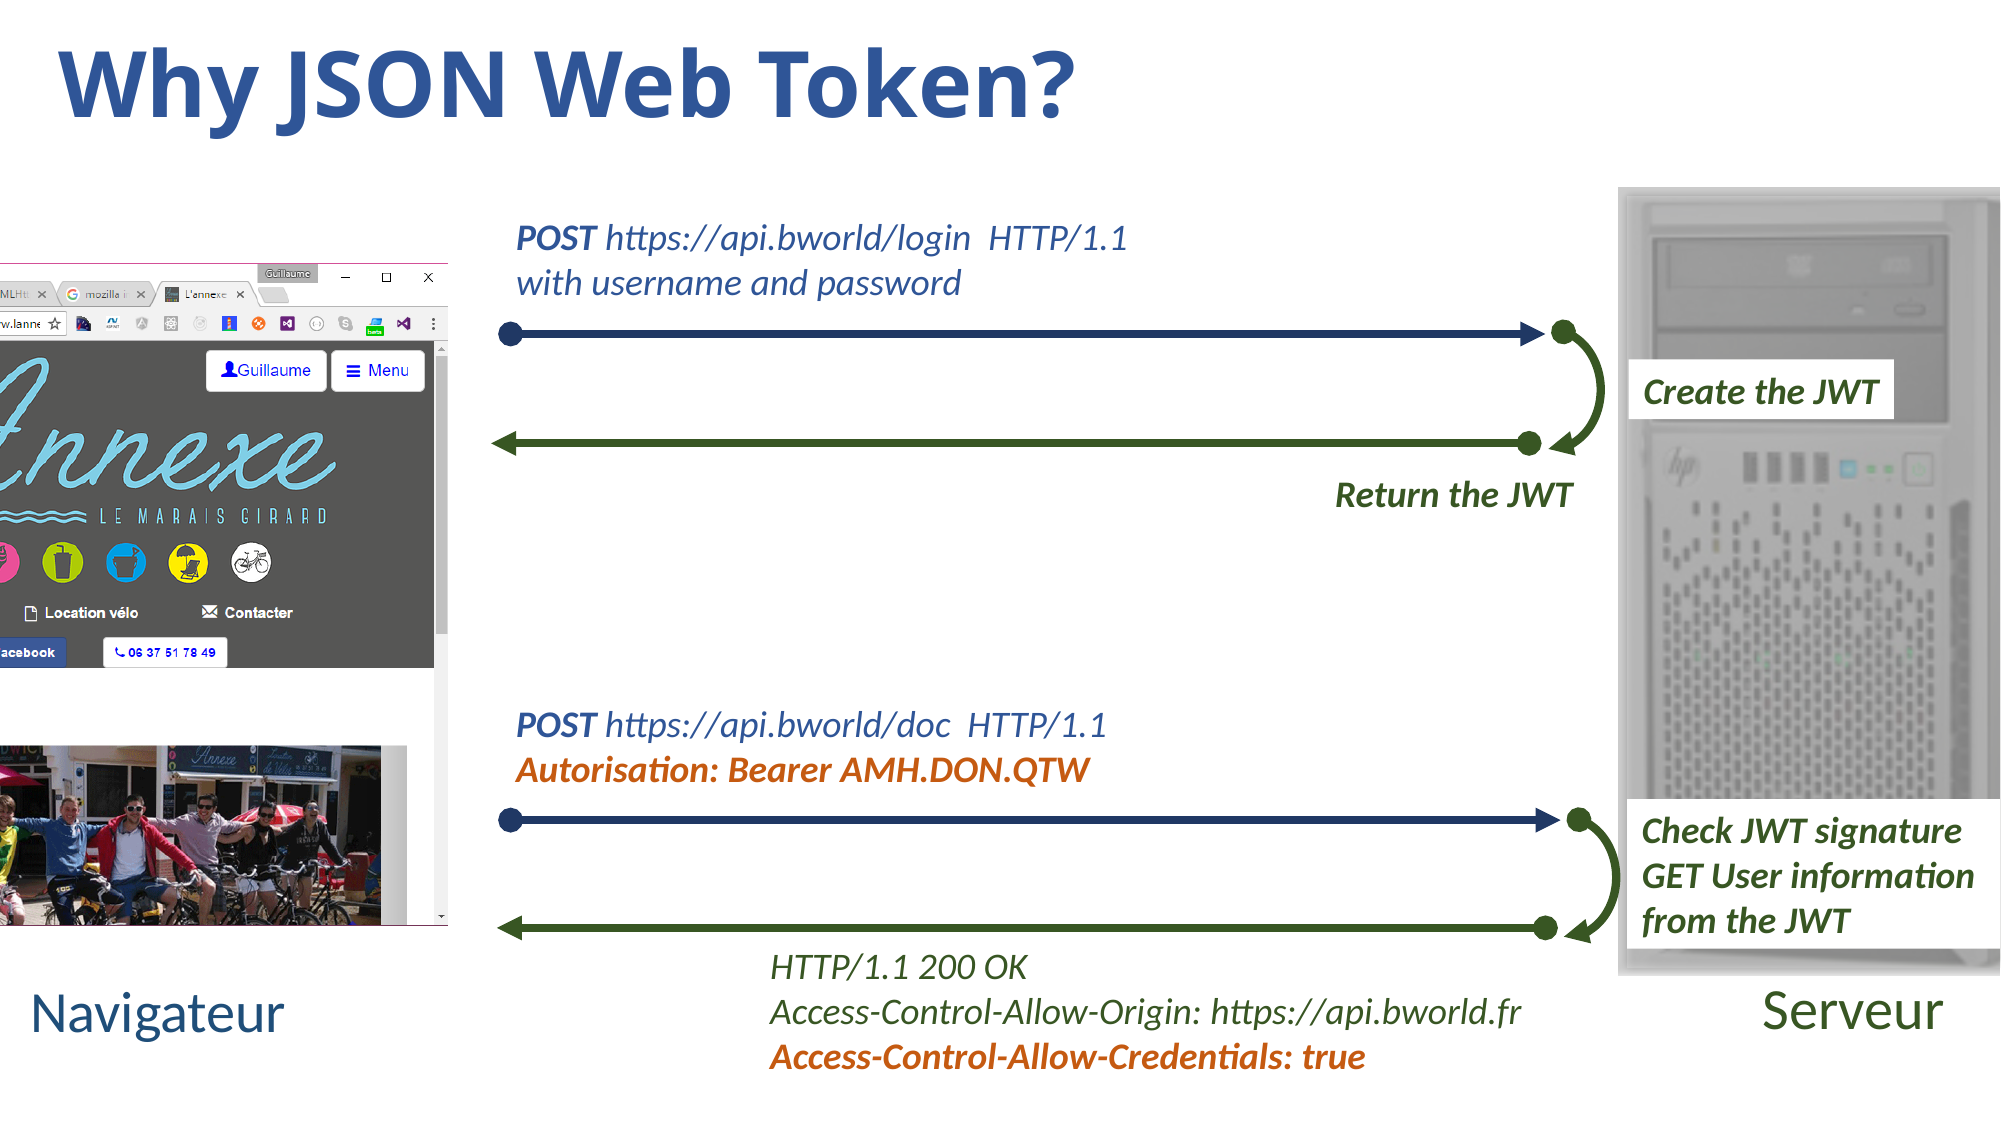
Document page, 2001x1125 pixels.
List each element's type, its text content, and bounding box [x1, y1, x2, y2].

text_box Navigateur [15, 967, 302, 1052]
text_box Serveur [1747, 968, 1960, 1049]
picture [0, 262, 448, 926]
text_box POST https://api.bworld/doc HTTP/1.1 Autorisation: Bearer AMH.DON.QTW [501, 692, 1123, 798]
text_box POST https://api.bworld/login HTTP/1.1 with username and password [501, 205, 1144, 311]
title Why JSON Web Token? [43, 0, 1769, 197]
text_box [1548, 325, 1602, 455]
text_box [1563, 813, 1617, 943]
text_box HTTP/1.1 200 OK Access-Control-Allow-Origin: https://api.bworld.fr Access-Control-Allow-Credentials: true [755, 934, 1653, 1085]
text_box Return the JWT [1320, 462, 1588, 523]
picture [1627, 196, 2000, 968]
